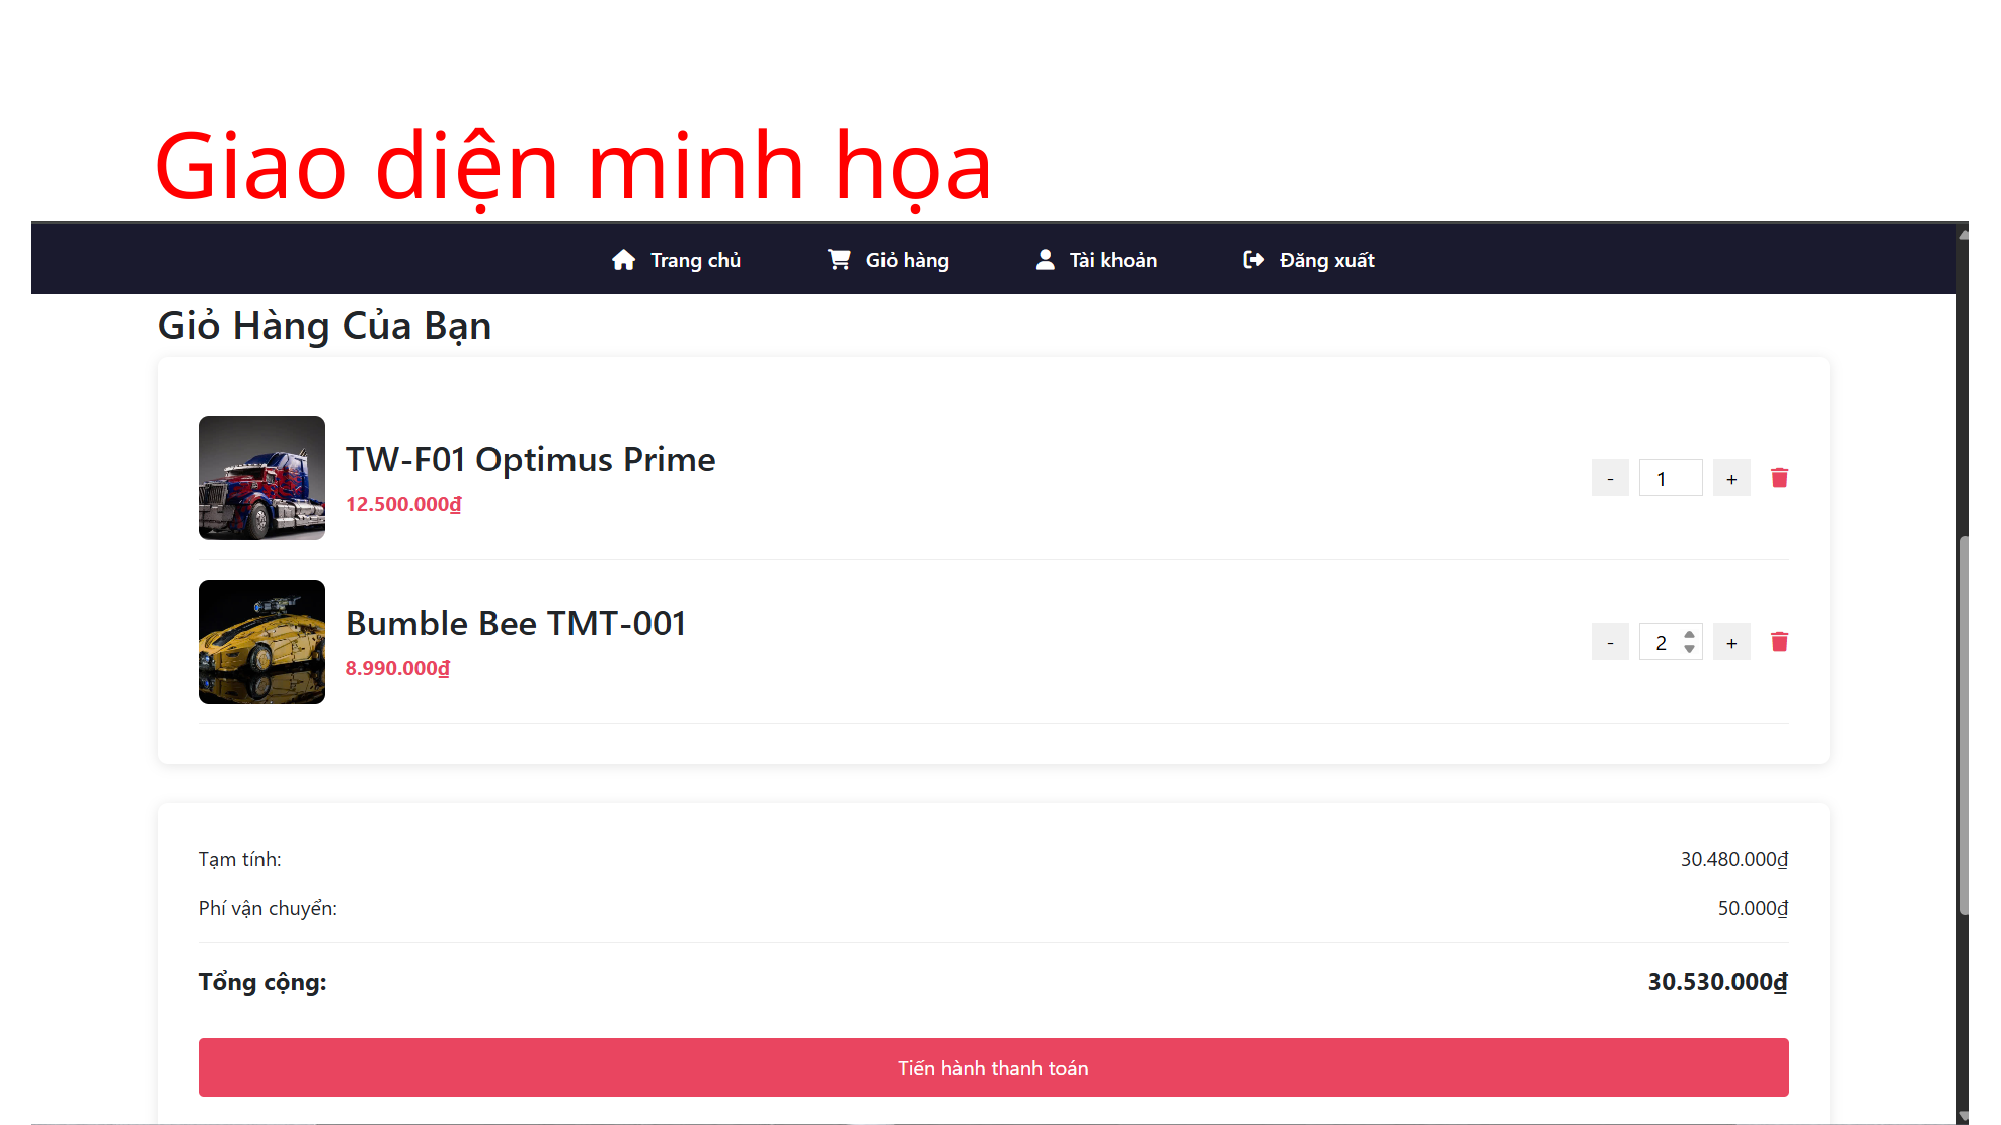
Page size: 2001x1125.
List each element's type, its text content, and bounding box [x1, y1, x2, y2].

picture [30, 221, 1970, 1125]
title Giao diện minh họa [137, 59, 1863, 221]
